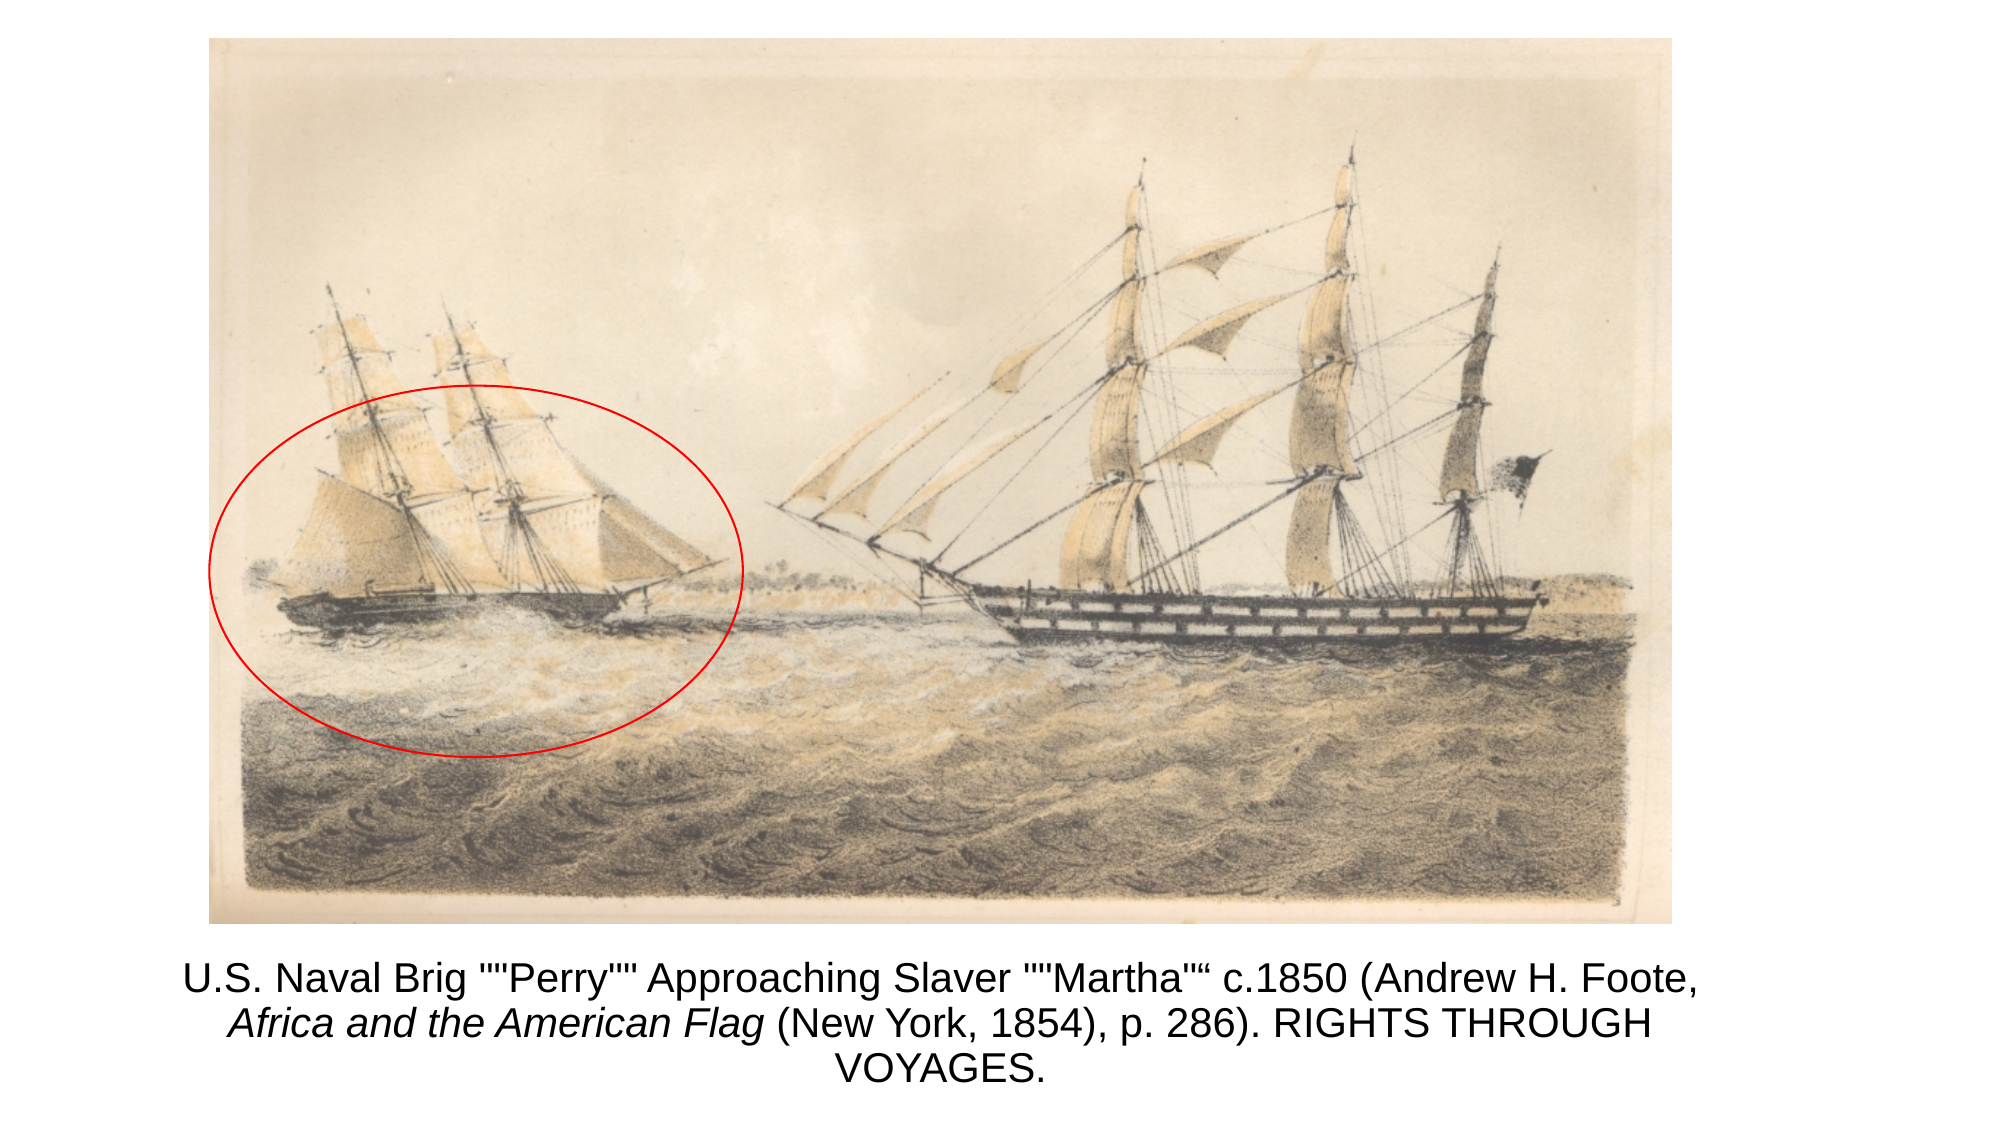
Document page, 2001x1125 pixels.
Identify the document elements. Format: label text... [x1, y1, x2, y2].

subtitle U.S. Naval Brig ""Perry"" Approaching Slaver ""Martha"“ c.1850 (Andrew H. Foote, Africa and the American Flag (New York, 1854), p. 286). RIGHTS THROUGH VOYAGES. [115, 949, 1766, 1017]
picture [209, 38, 1673, 924]
